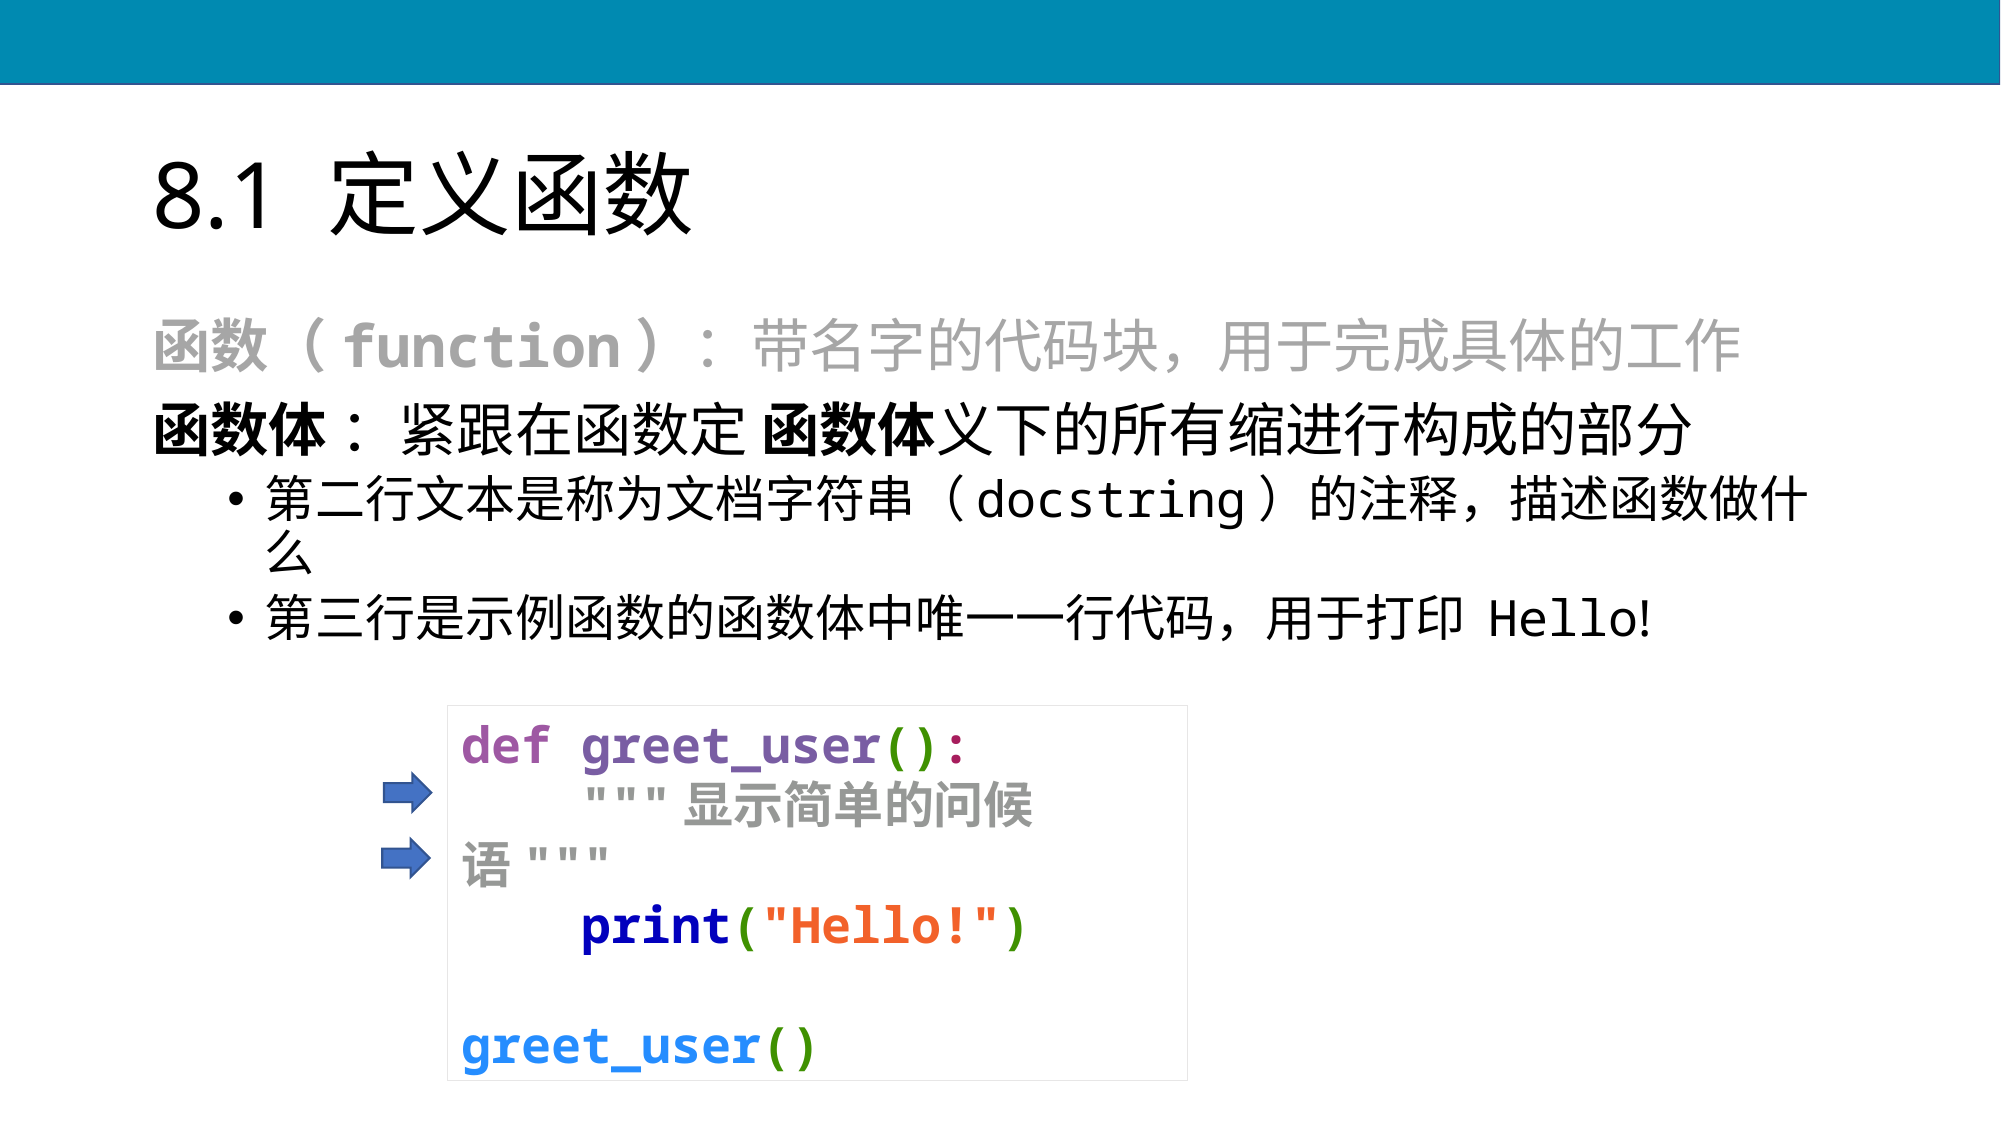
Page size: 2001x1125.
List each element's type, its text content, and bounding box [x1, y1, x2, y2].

text_box def greet_user(): """显示简单的问候语""" print("Hello!") greet_user() [447, 705, 1188, 1081]
text_box [381, 836, 432, 880]
text_box [382, 771, 433, 815]
list 函数（function）：带名字的代码块，用于完成具体的工作 函数体 ：紧跟在函数定 函数体义下的所有缩进行构成的部分 第二行文本是称为文档字符串（docstring）的注释，描述函数做什么 第三行是示例函数的函数体中唯一一行代码，用于打印 Hello! [137, 310, 1863, 1024]
title 8.1 定义函数 [137, 115, 1863, 282]
